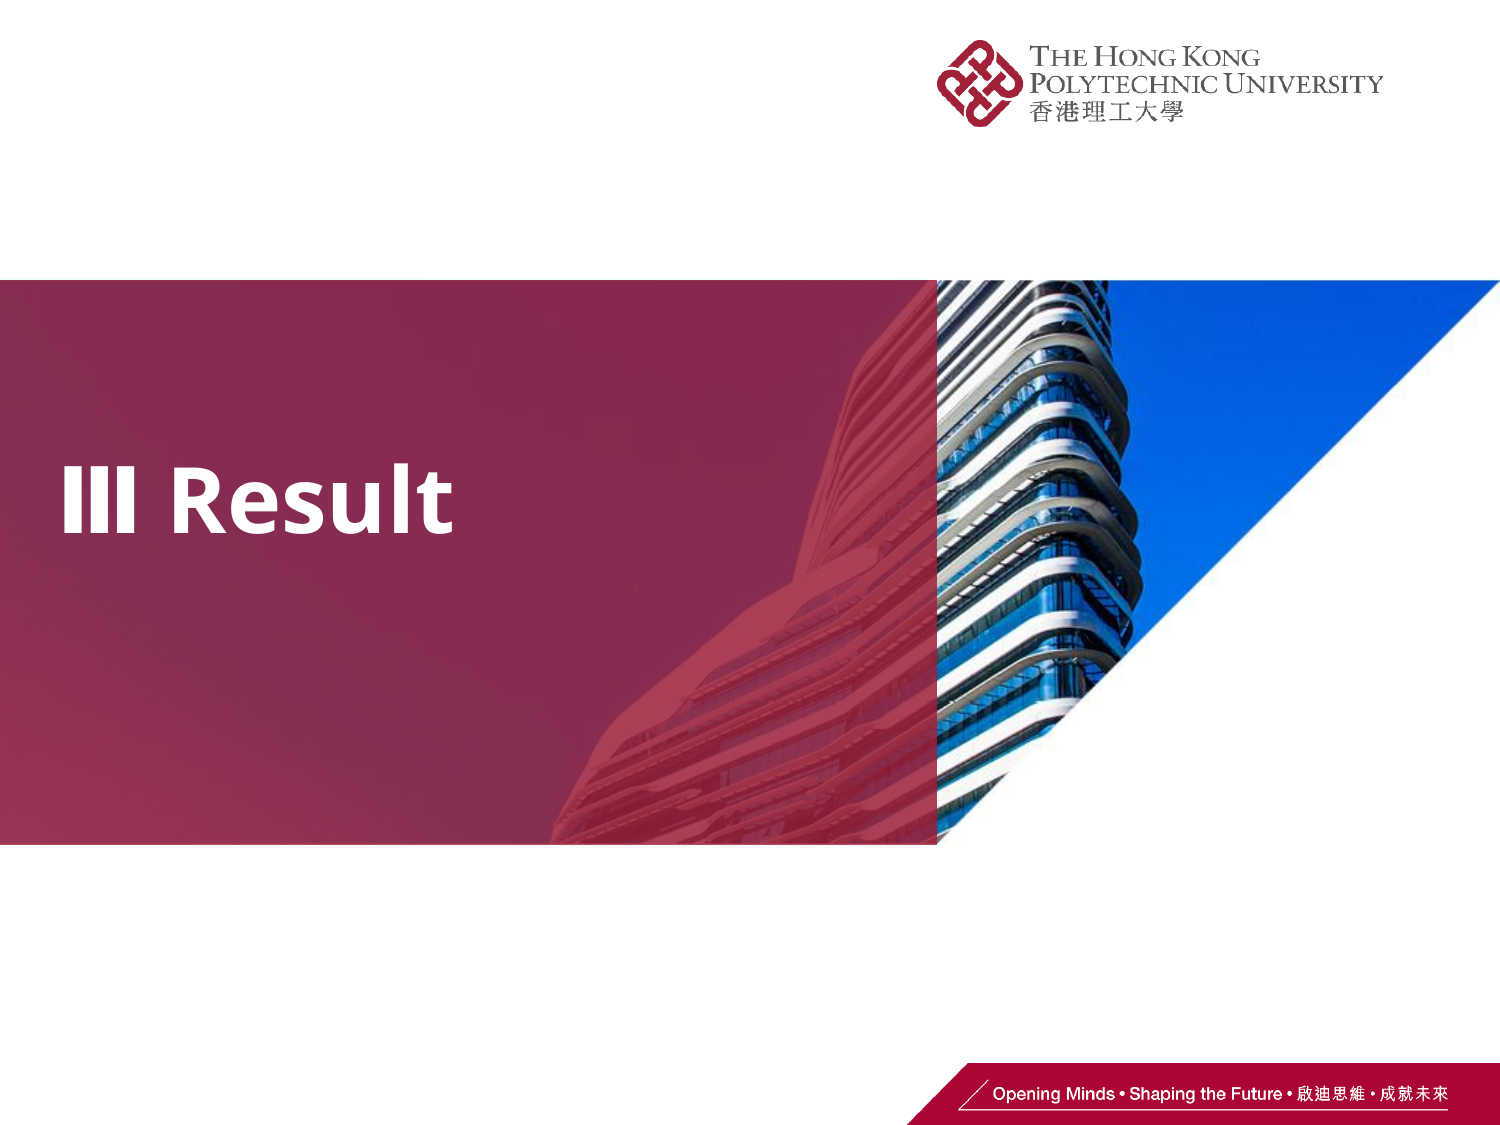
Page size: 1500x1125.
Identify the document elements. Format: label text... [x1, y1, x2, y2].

title Ⅲ Result [41, 326, 998, 681]
picture [0, 0, 1500, 1125]
